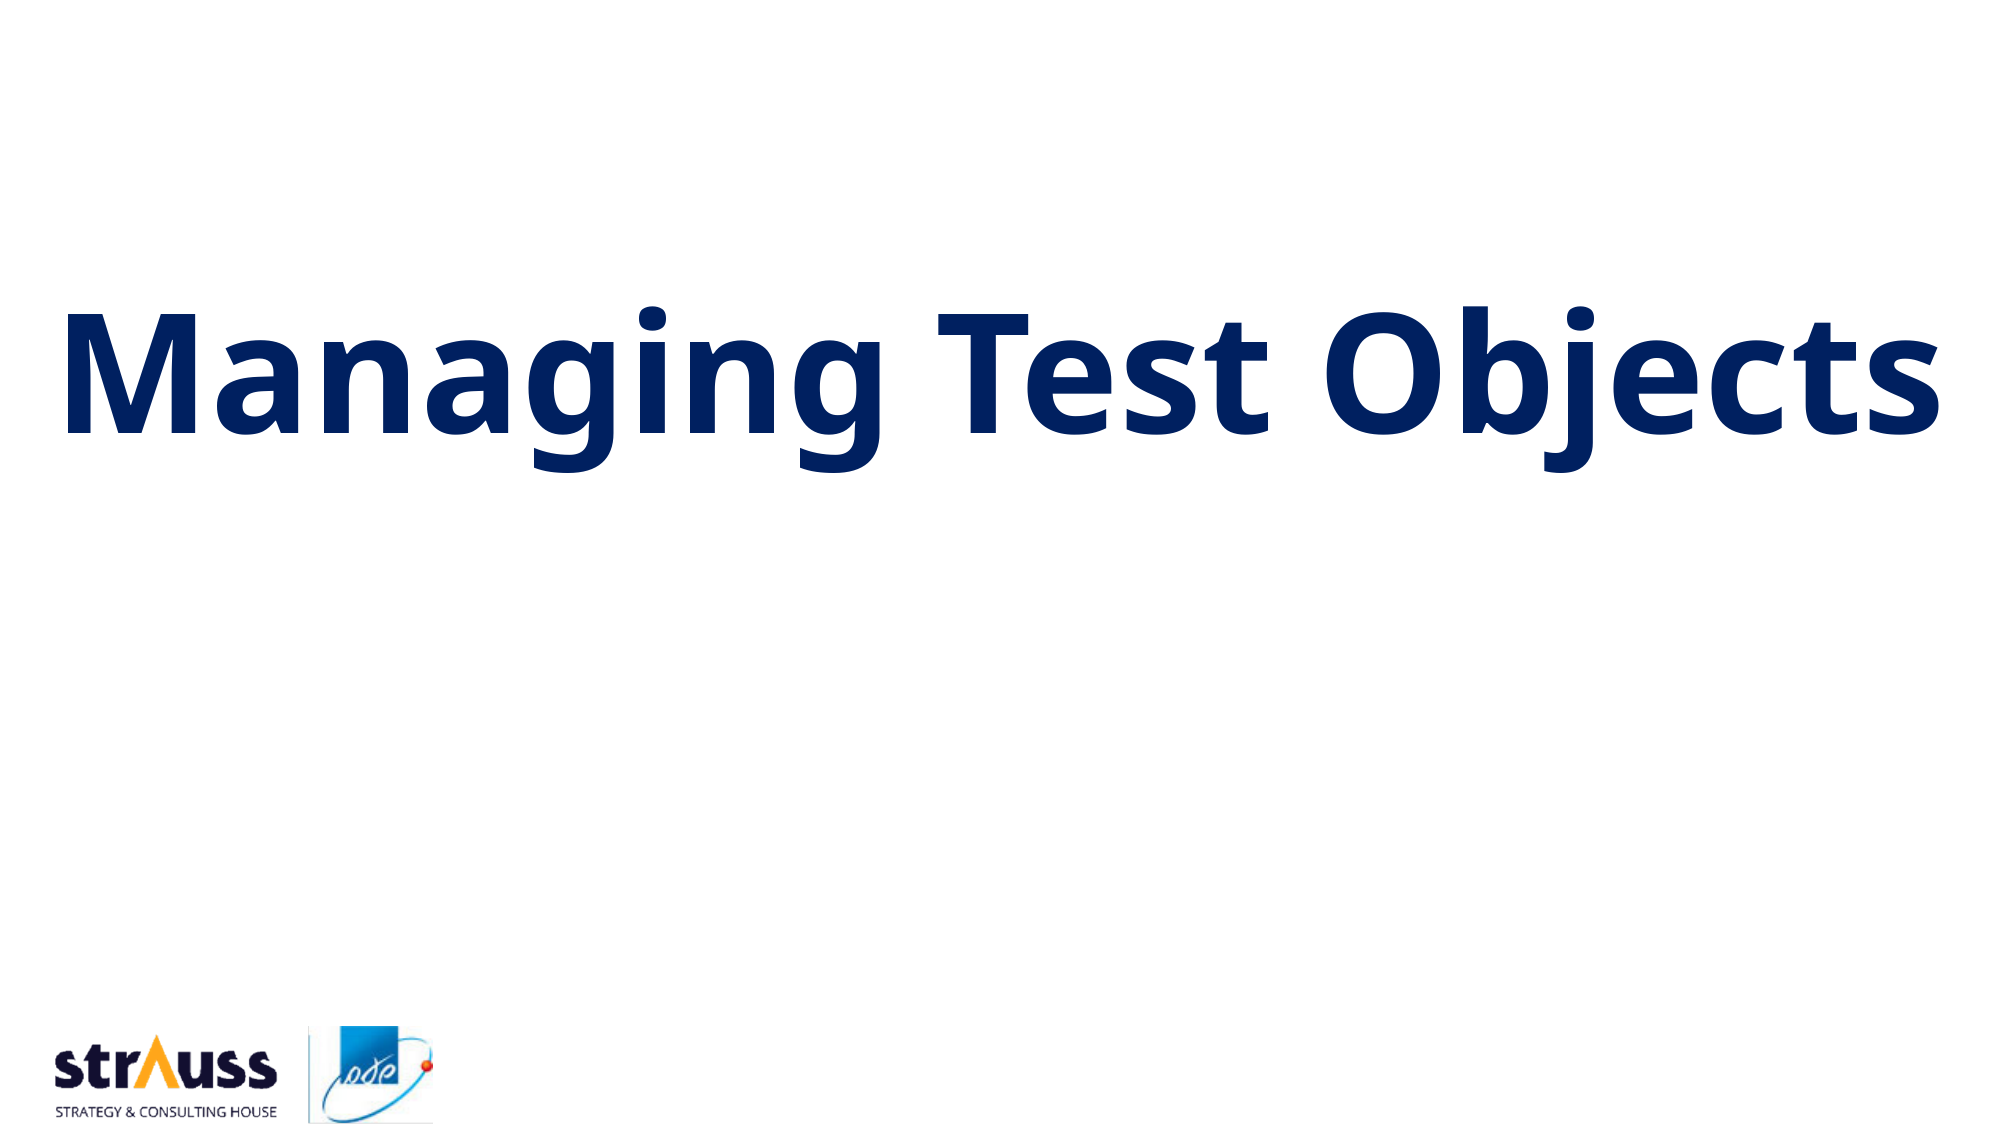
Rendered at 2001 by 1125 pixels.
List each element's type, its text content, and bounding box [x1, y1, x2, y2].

picture [307, 1026, 433, 1125]
picture [46, 1026, 283, 1125]
text_box Managing Test Objects [26, 282, 1974, 477]
